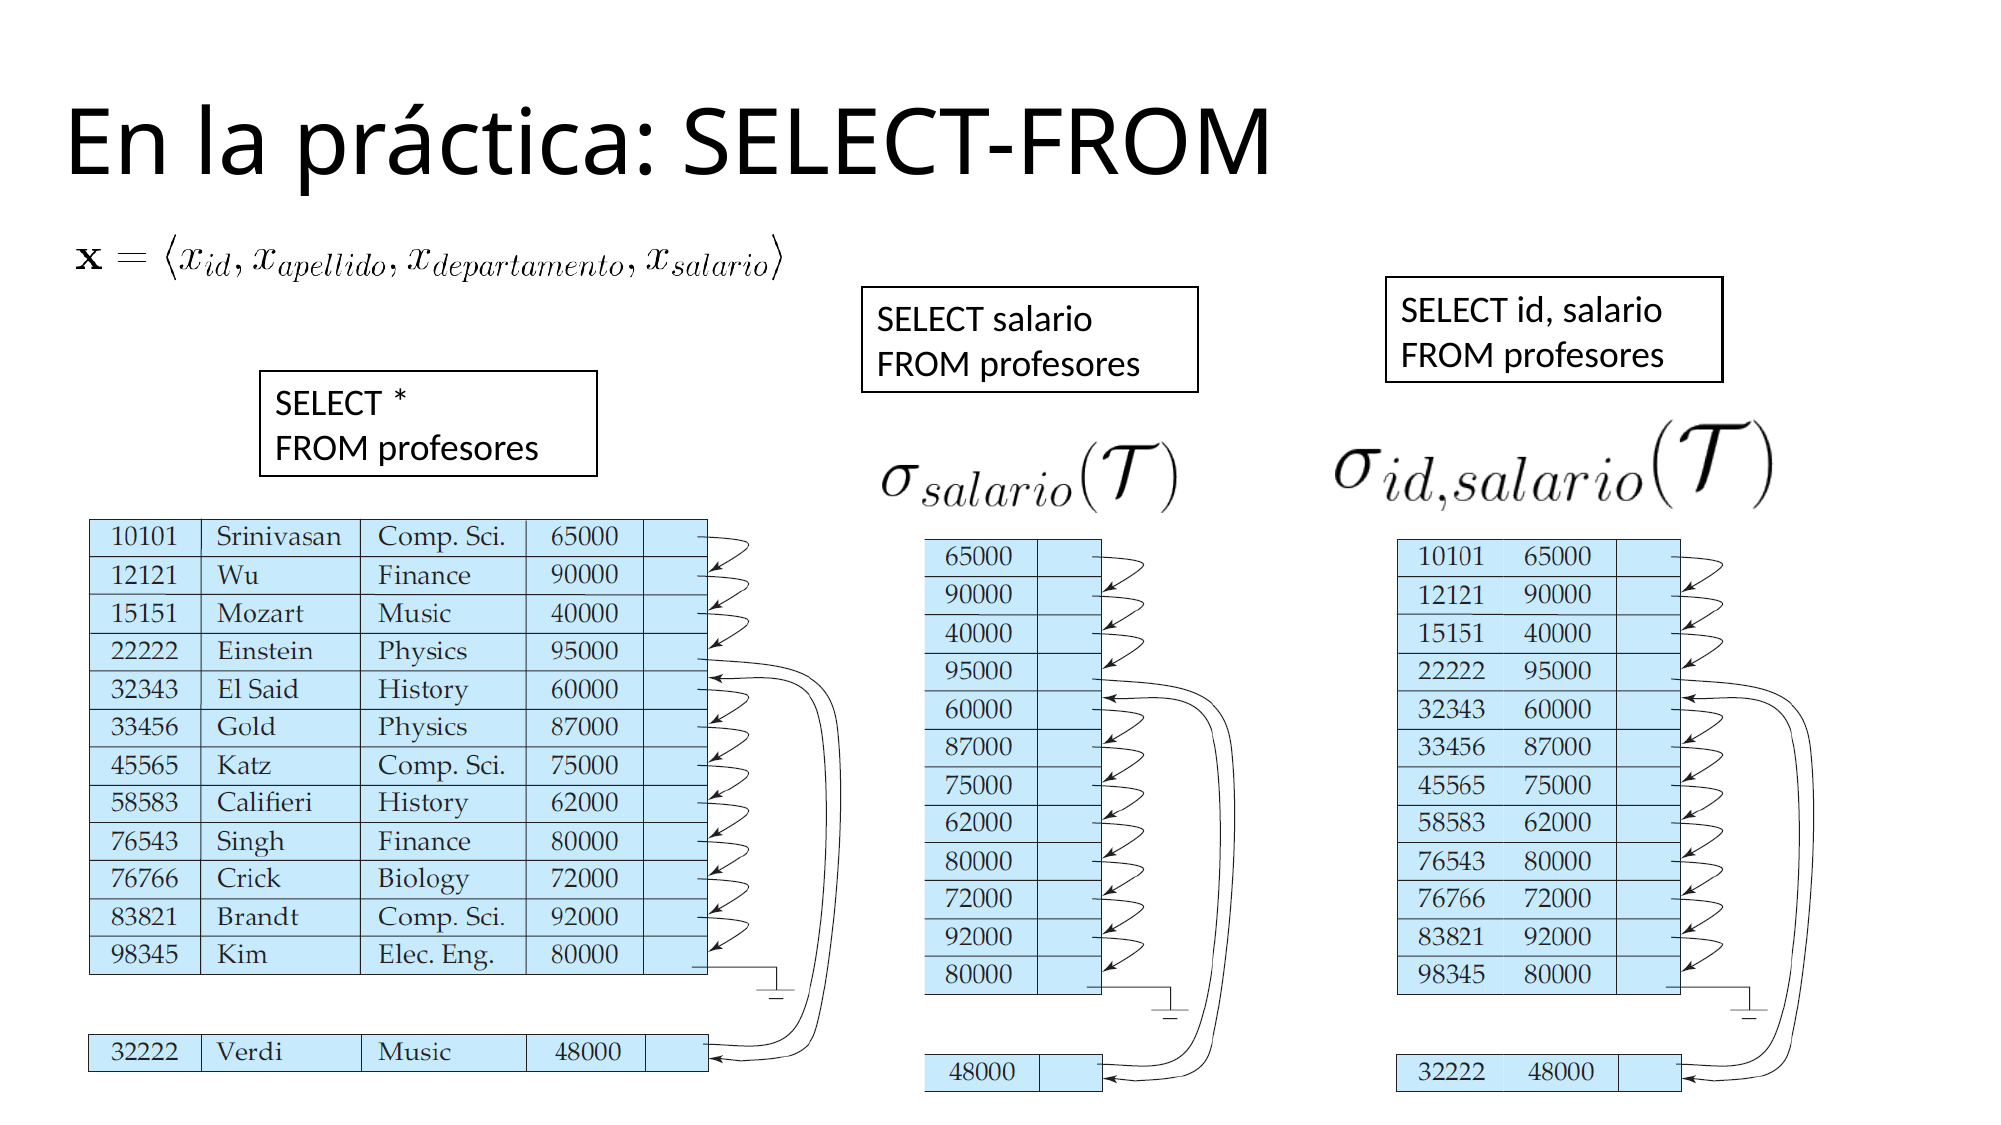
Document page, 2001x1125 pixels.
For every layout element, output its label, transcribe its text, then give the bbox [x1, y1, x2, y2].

picture [75, 234, 782, 282]
text_box SELECT id, salario FROM profesores [1385, 276, 1724, 383]
title En la práctica: SELECT-FROM [48, 35, 1774, 254]
picture [37, 441, 1284, 1109]
text_box SELECT salario FROM profesores [861, 286, 1199, 393]
text_box SELECT * FROM profesores [259, 370, 598, 477]
picture [1335, 419, 1774, 514]
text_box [1345, 511, 1863, 1109]
